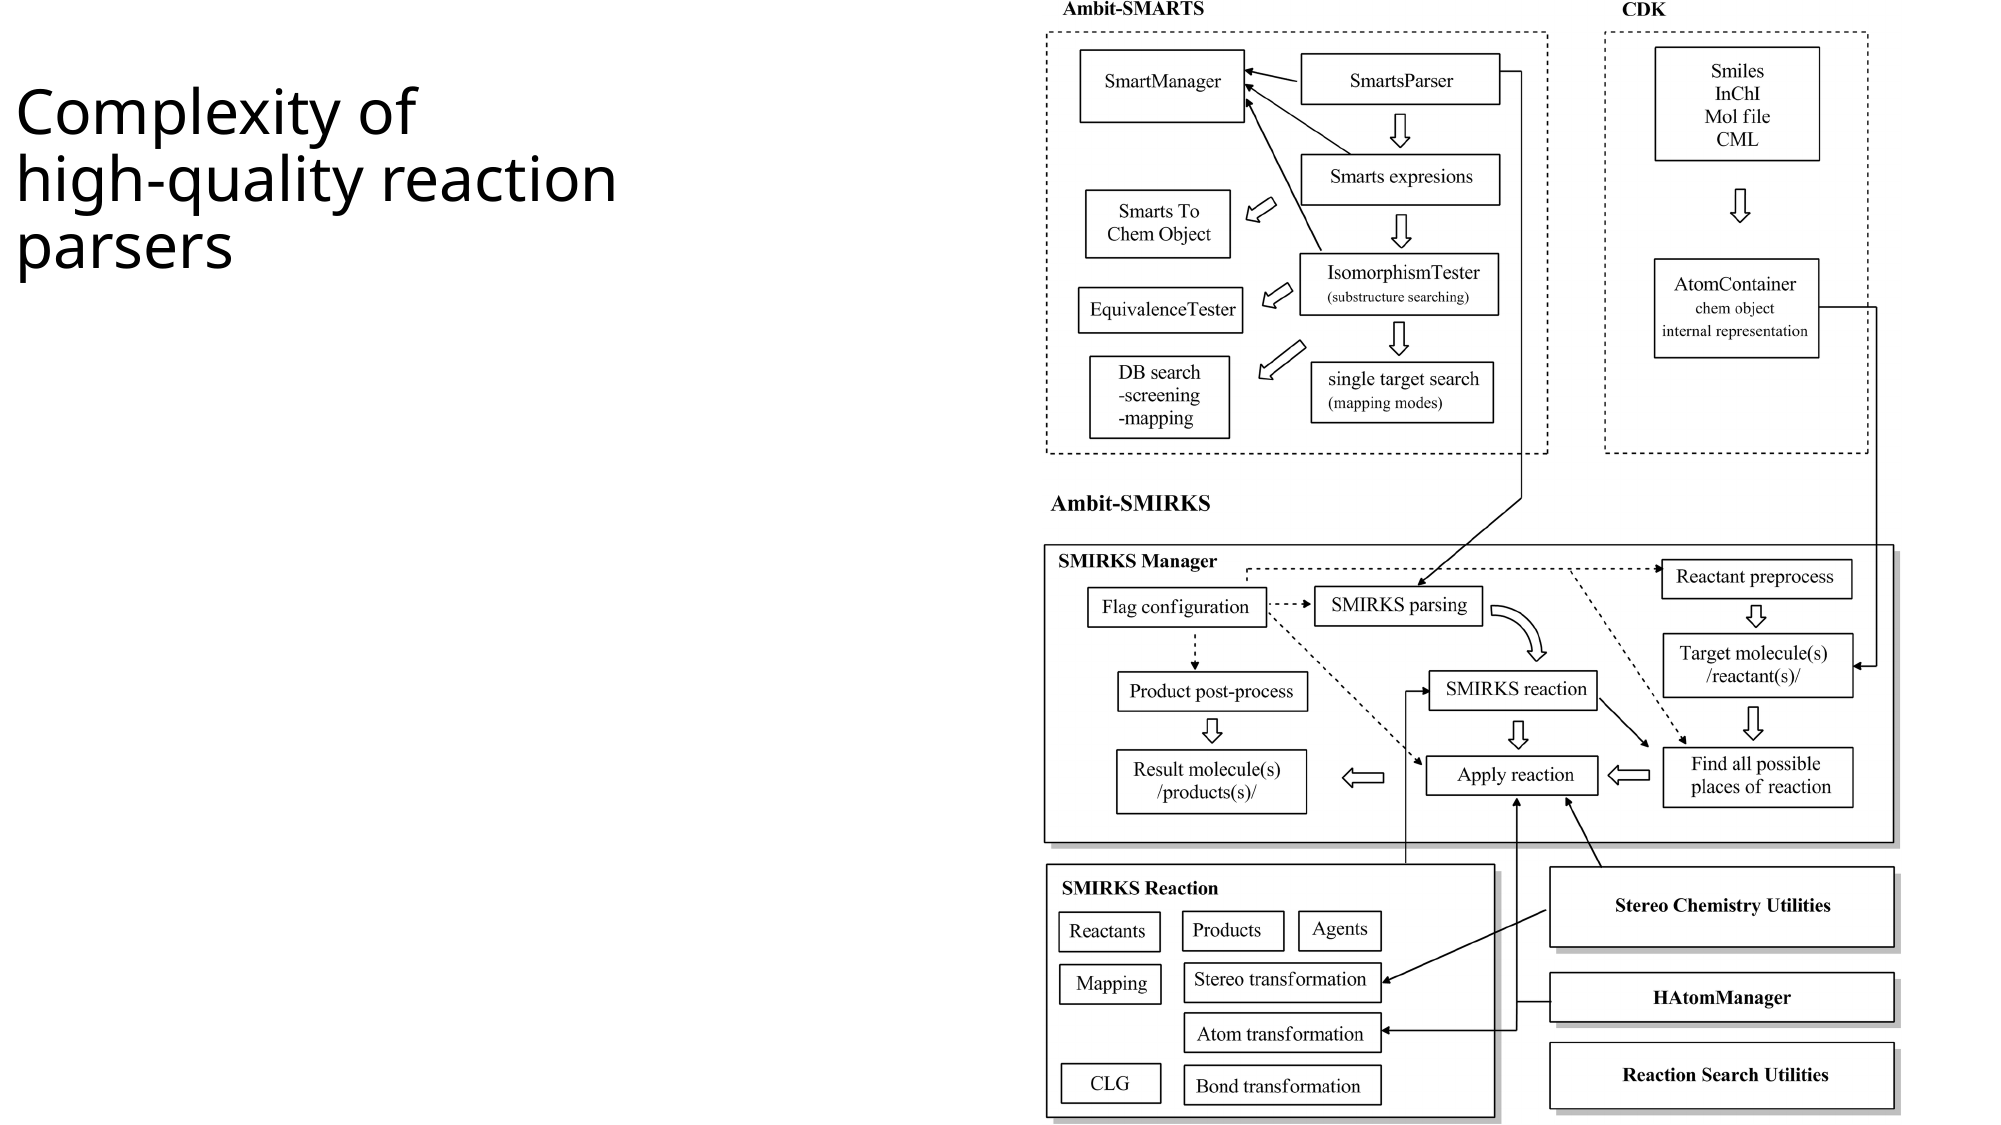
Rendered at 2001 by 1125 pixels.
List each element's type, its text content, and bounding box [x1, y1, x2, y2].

title Complexity of high-quality reaction parsers [0, 72, 1041, 291]
picture [1041, 0, 1903, 1125]
